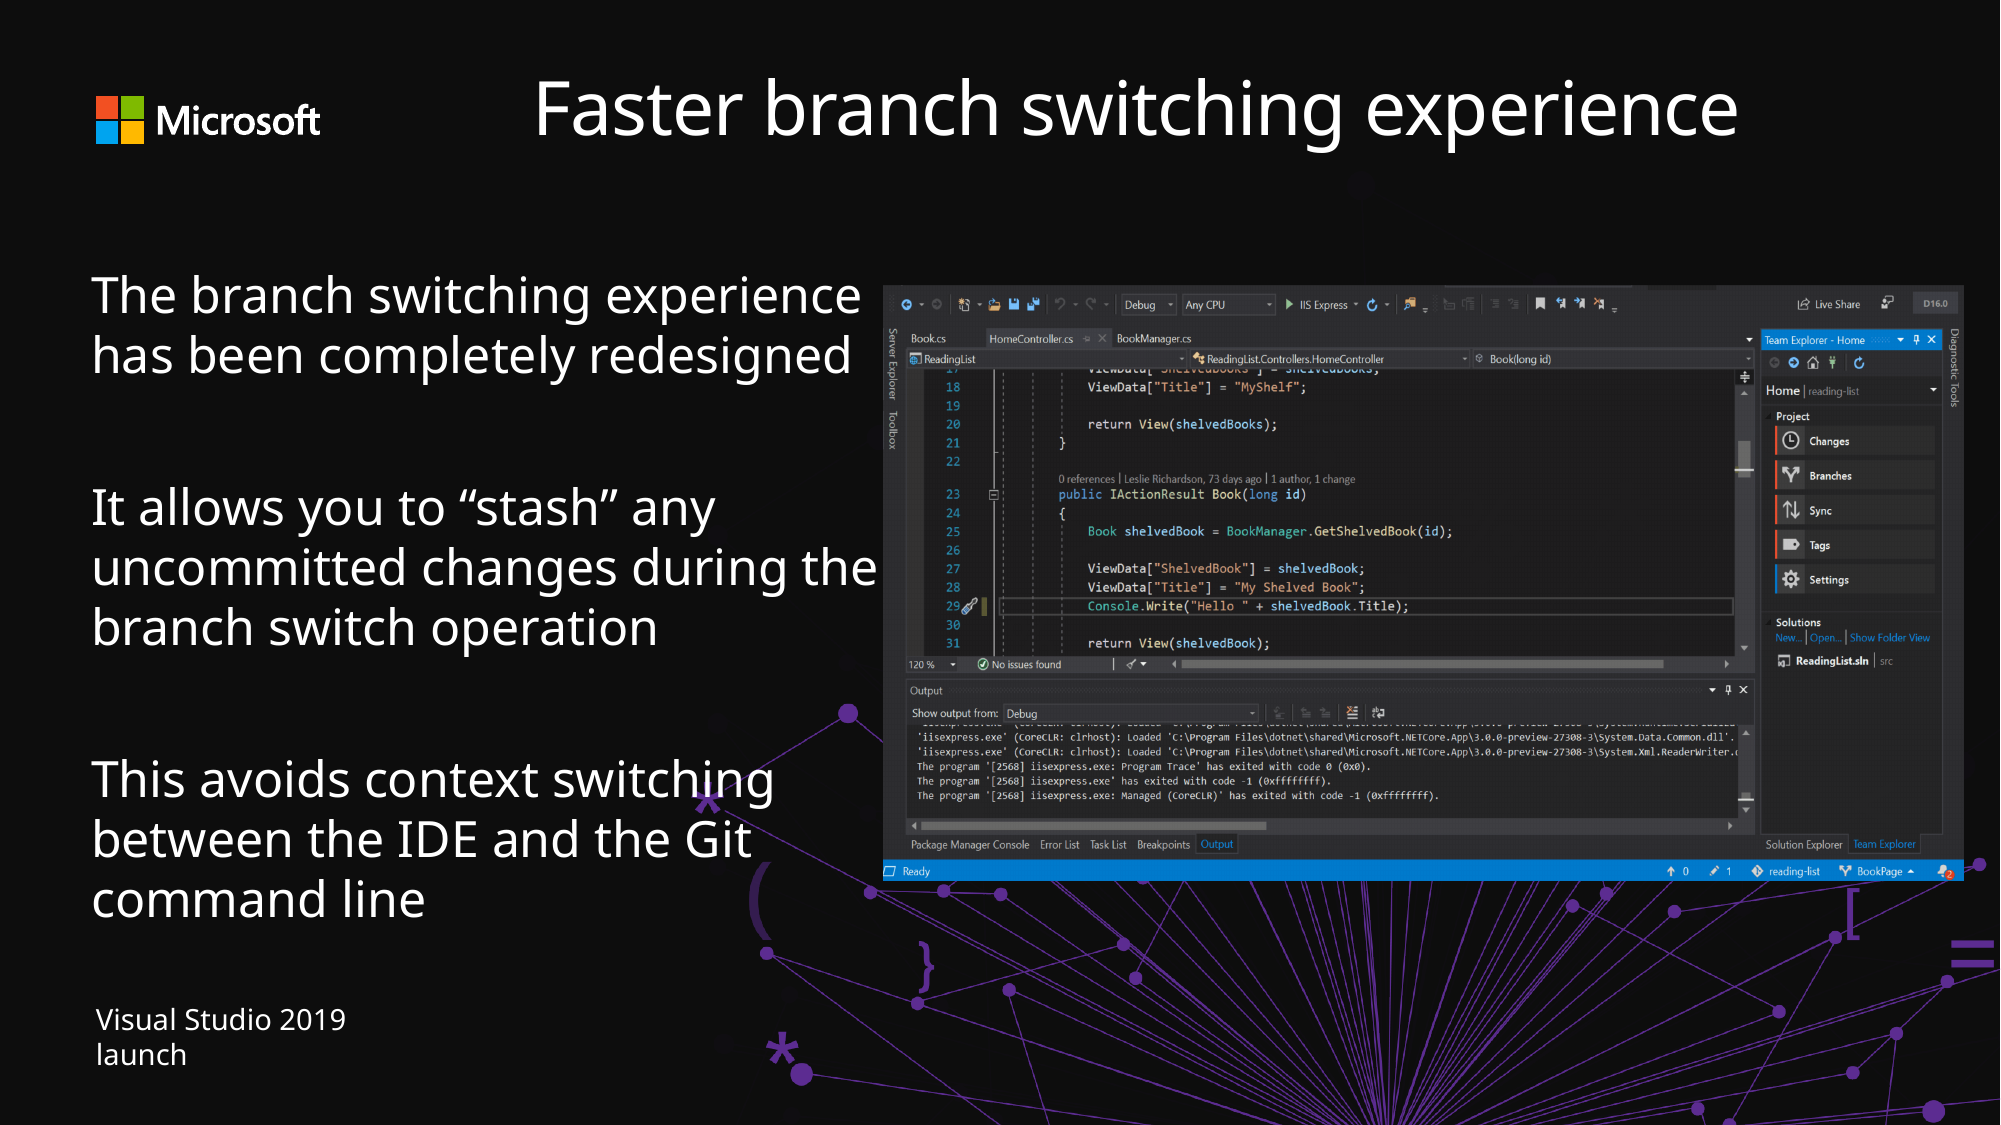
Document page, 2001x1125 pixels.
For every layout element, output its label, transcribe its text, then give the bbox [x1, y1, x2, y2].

text_box It allows you to “stash” any uncommitted changes during the branch switch operation [91, 475, 883, 656]
picture [691, 171, 2001, 1125]
text_box This avoids context switching between the IDE and the Git command line [91, 747, 884, 928]
text_box The branch switching experience has been completely redesigned [91, 263, 884, 384]
title Faster branch switching experience [532, 0, 1765, 151]
